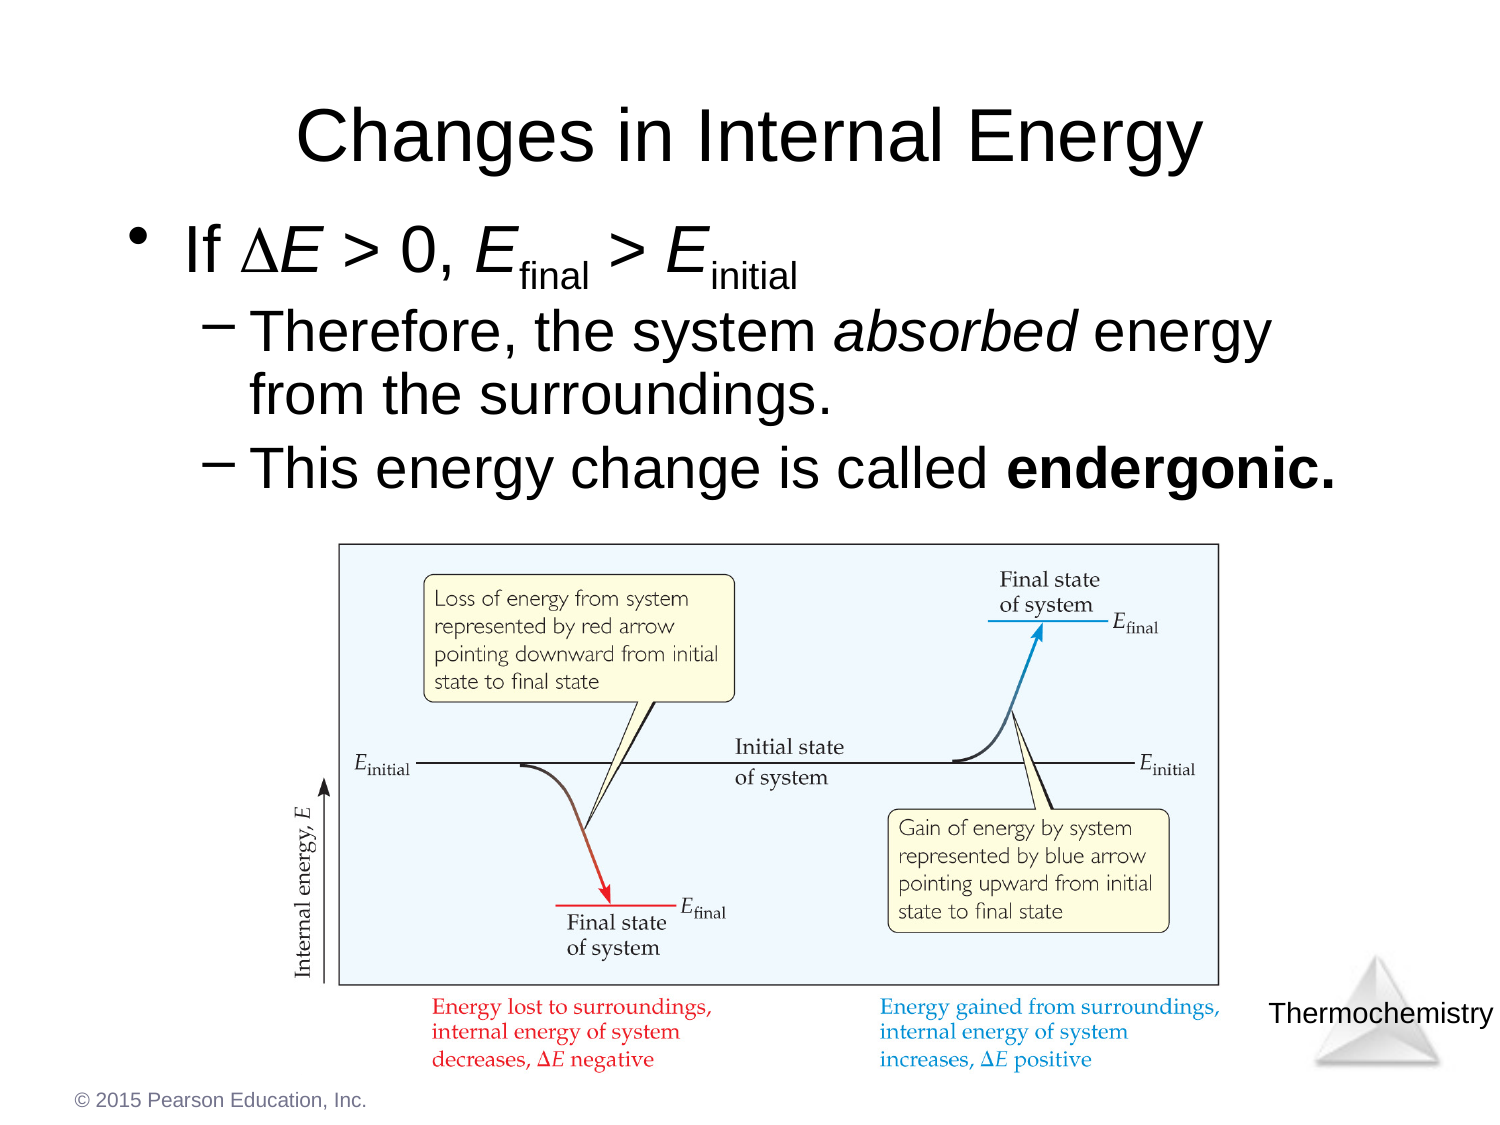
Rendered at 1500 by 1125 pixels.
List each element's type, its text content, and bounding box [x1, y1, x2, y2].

picture [1275, 906, 1478, 1109]
picture [287, 537, 1226, 1076]
title Changes in Internal Energy [0, 37, 1500, 226]
list If E > 0, Efinal > Einitial Therefore, the system absorbed energy from the surroundings. This energy change is called endergonic. [112, 199, 1388, 526]
